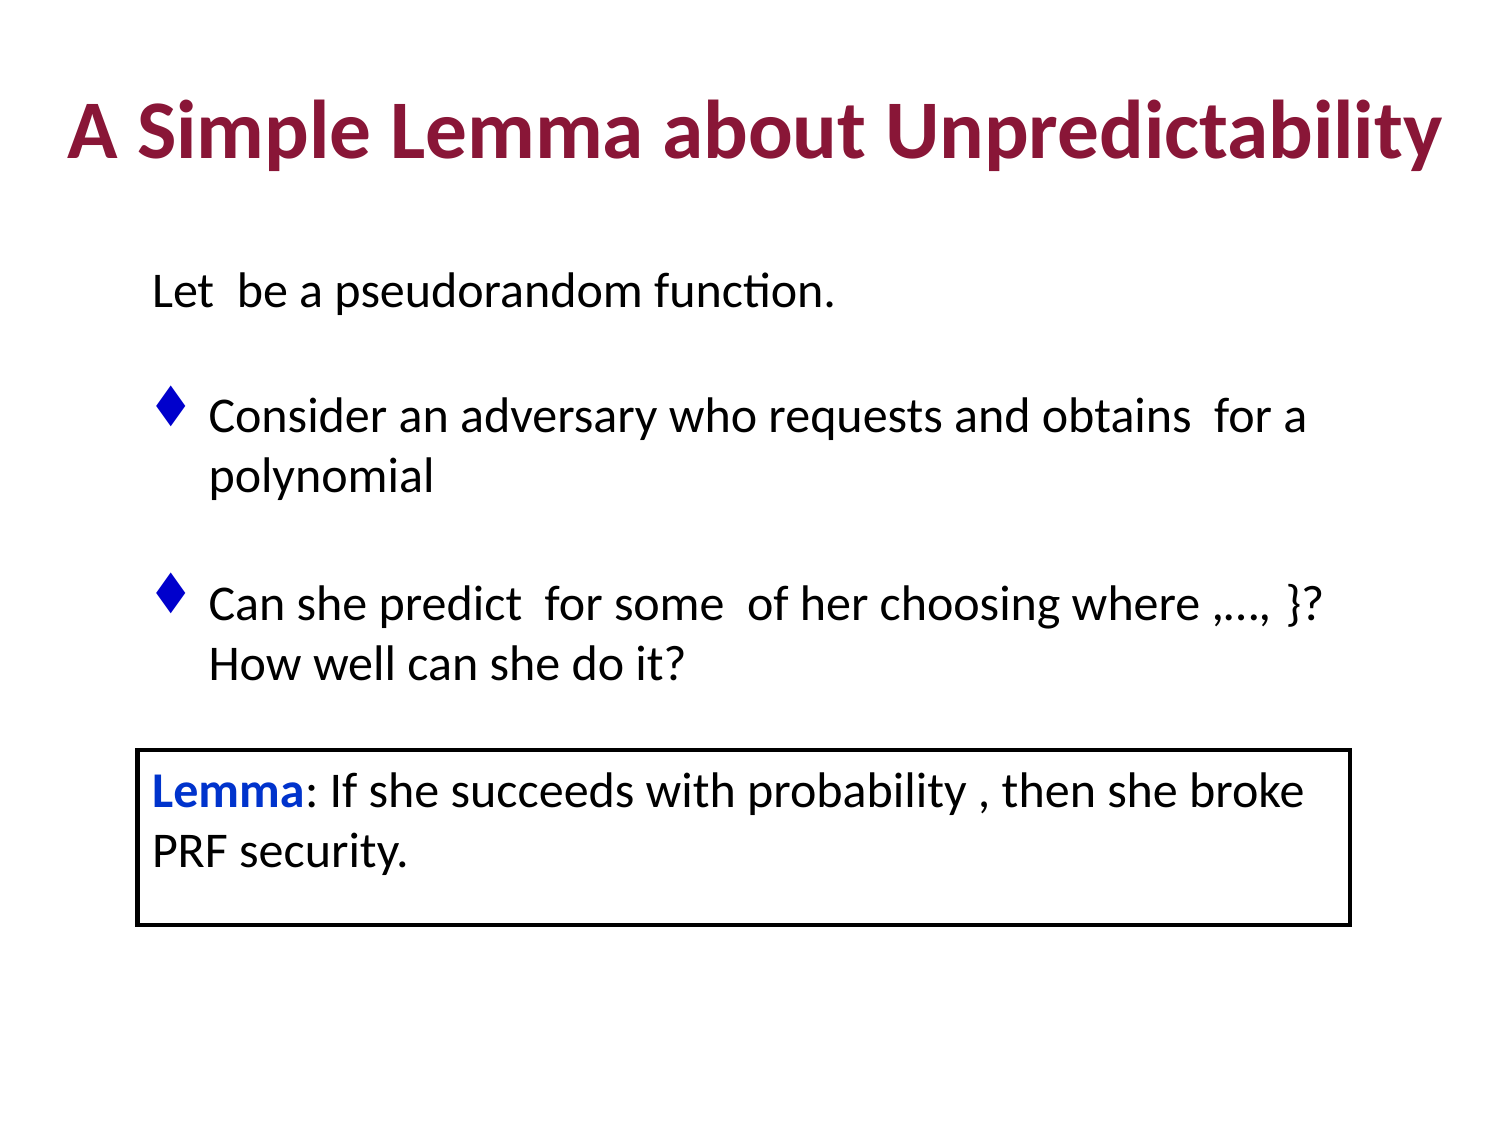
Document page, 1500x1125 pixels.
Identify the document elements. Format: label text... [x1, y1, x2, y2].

subtitle A Simple Lemma about Unpredictability [41, 67, 1471, 185]
